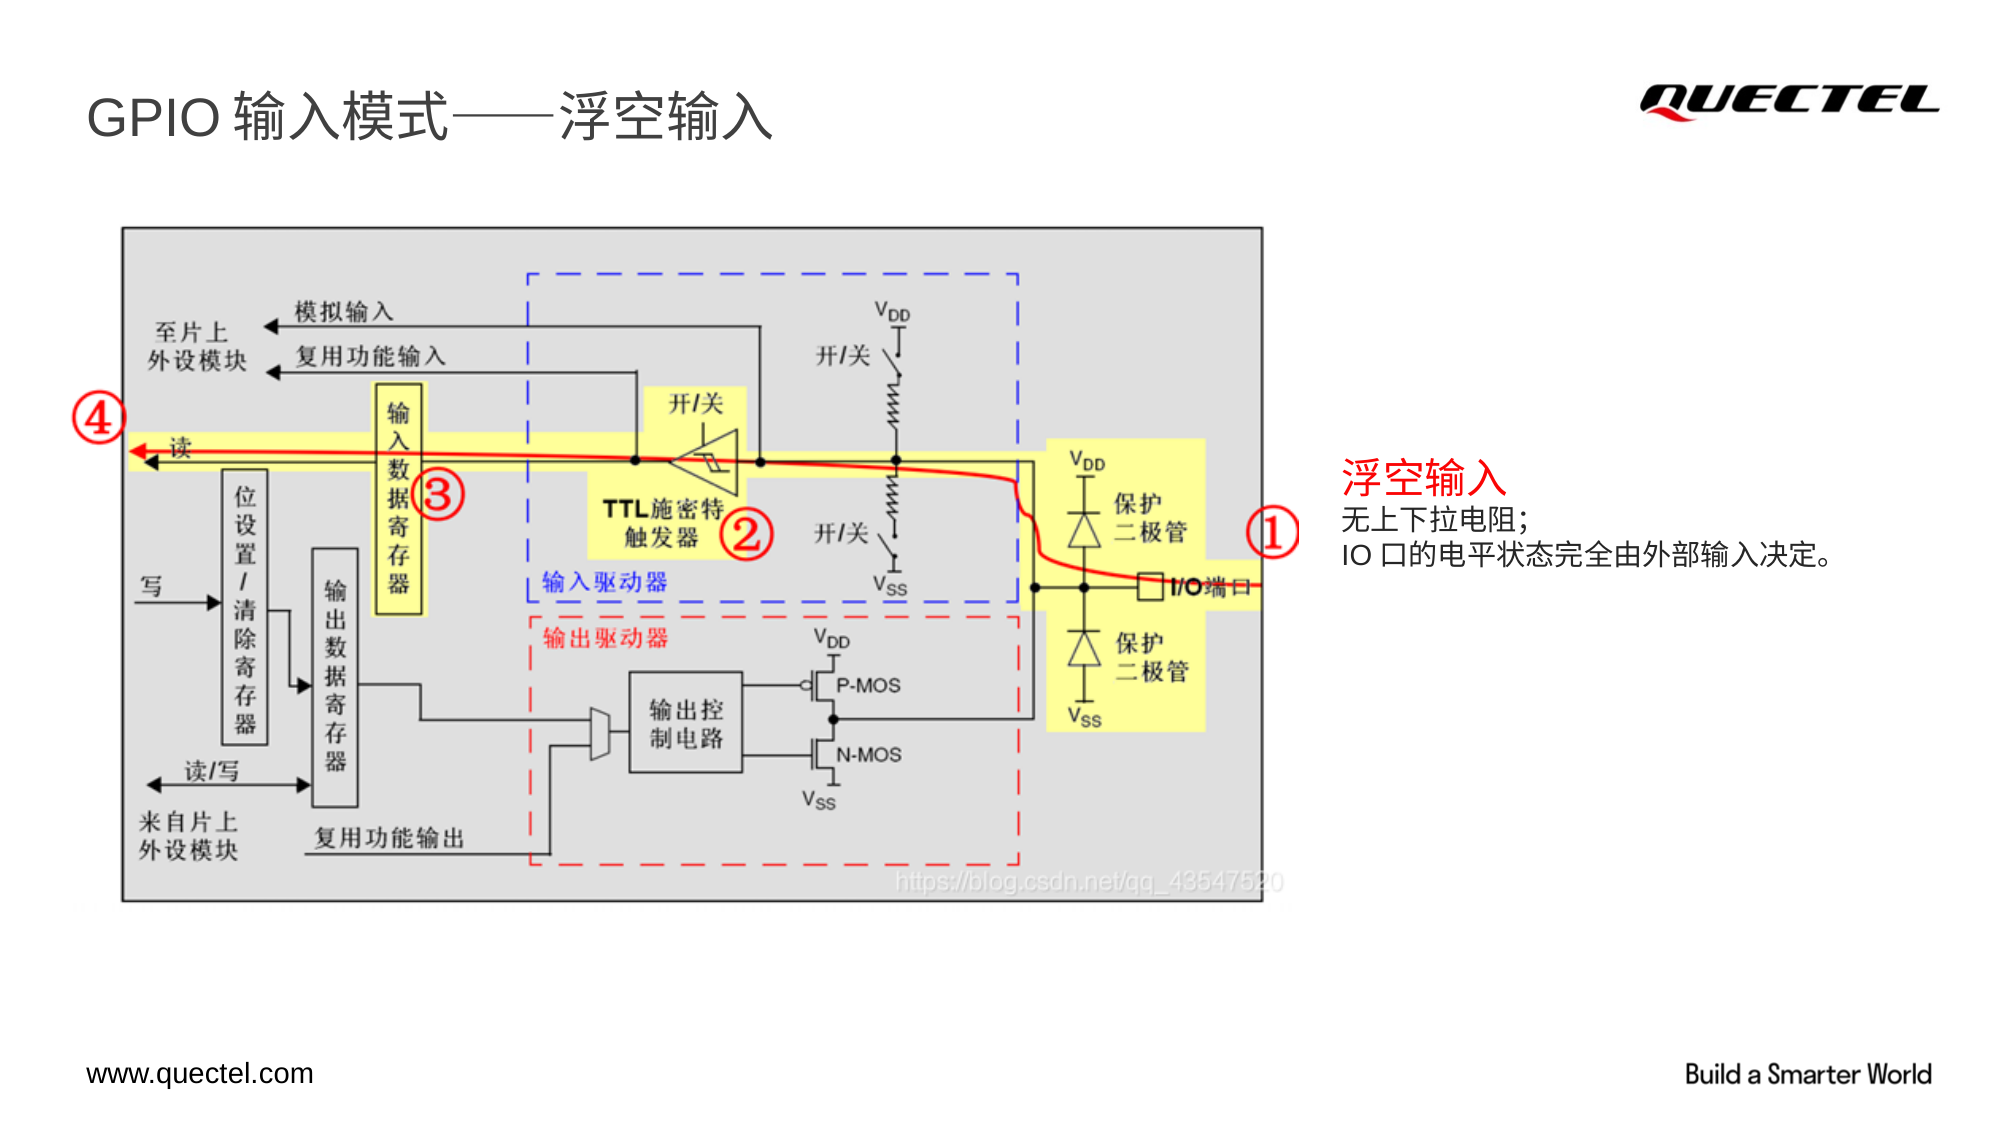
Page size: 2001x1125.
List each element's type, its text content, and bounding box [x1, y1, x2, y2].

picture [1595, 32, 1985, 165]
title GPIO输入模式——浮空输入 [71, 82, 1887, 156]
picture [1637, 1015, 1981, 1125]
picture [65, 216, 1299, 912]
text_box 浮空输入 无上下拉电阻； IO口的电平状态完全由外部输入决定。 [1326, 444, 1950, 579]
